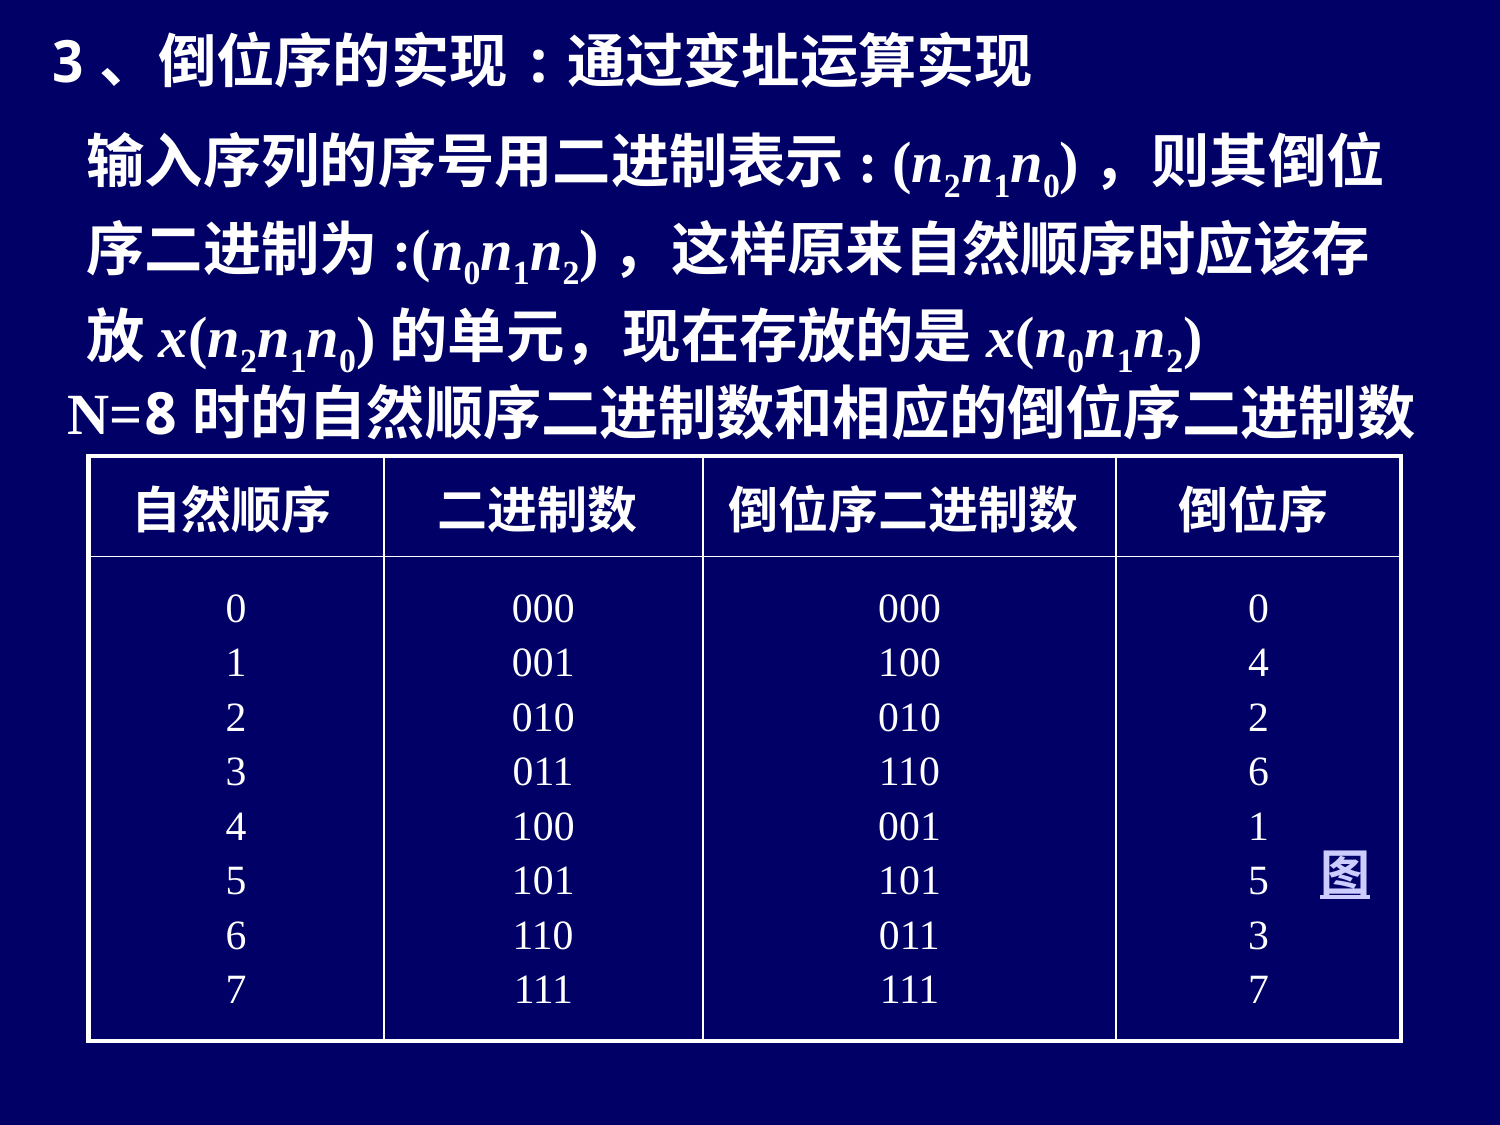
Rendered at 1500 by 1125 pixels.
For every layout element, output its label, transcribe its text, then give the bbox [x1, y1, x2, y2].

table_cell 000 001 010 011 100 101 110 111 [385, 557, 702, 1039]
table_header 倒位序二进制数 [704, 458, 1115, 556]
table_cell 0 4 2 6 1 5 3 7 [1117, 557, 1399, 1039]
table_cell 0 1 2 3 4 5 6 7 [91, 557, 383, 1039]
text_box 输入序列的序号用二进制表示: (n2n1n0)，则其倒位序二进制为:(n0n1n2)，这样原来自然顺序时应该存放x(n2n1n0)的单元，现在存放的是x(n0n1n2) [72, 108, 1407, 387]
table_header 自然顺序 [91, 458, 383, 556]
table_cell 000 100 010 110 001 101 011 111 [704, 557, 1115, 1039]
table_header 倒位序 [1117, 458, 1399, 556]
text_box 图 [1305, 834, 1412, 922]
text_box 通过变址运算实现 [552, 16, 1129, 102]
text_box 3、倒位序的实现: [36, 16, 552, 102]
text_box N=8时的自然顺序二进制数和相应的倒位序二进制数 [53, 368, 1471, 454]
table_header 二进制数 [385, 458, 702, 556]
